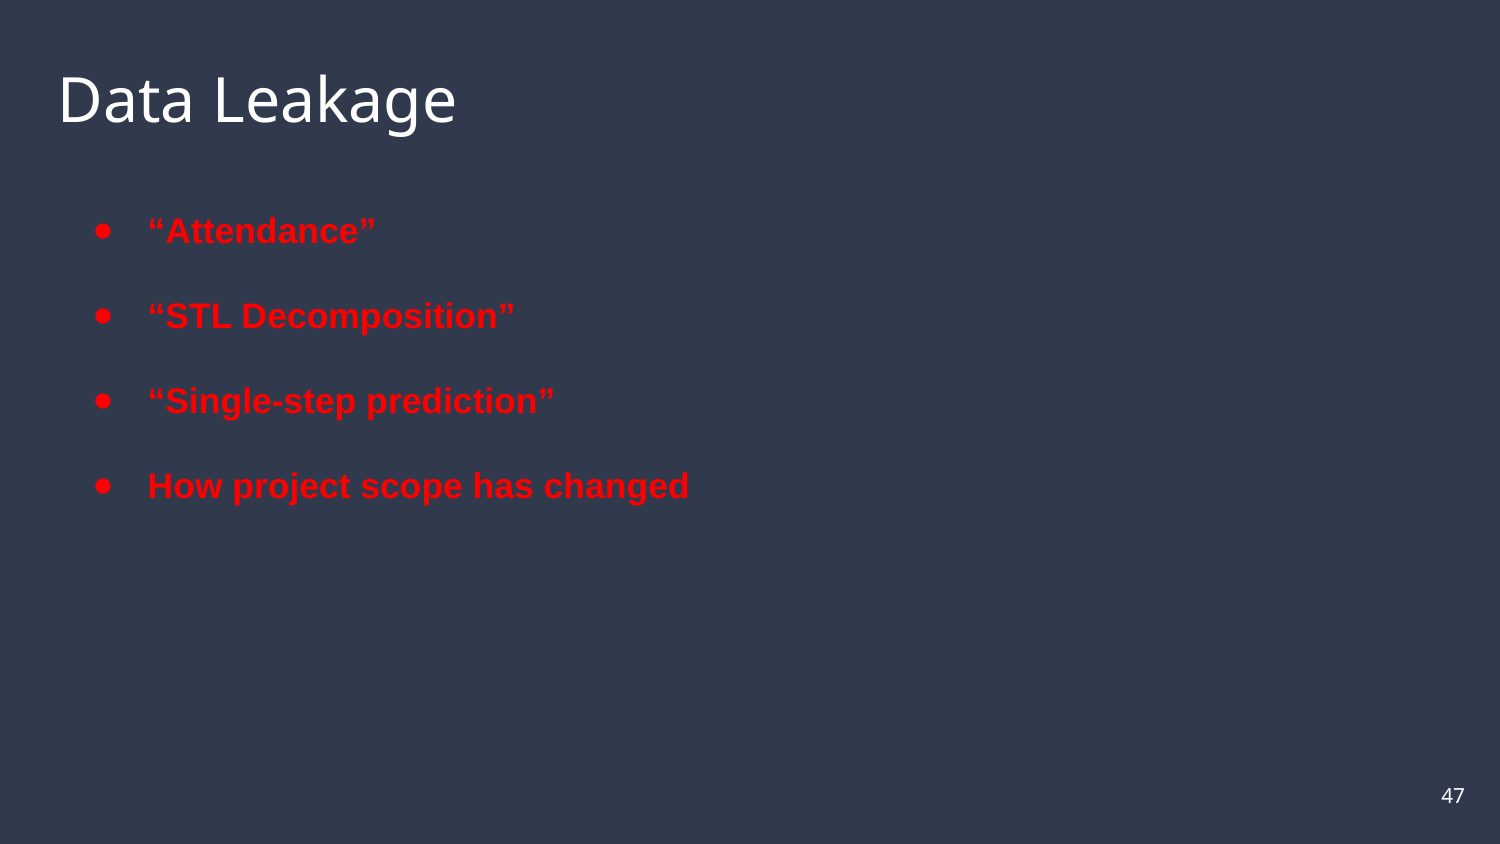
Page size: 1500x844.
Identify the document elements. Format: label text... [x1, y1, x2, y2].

slide_number ‹#› [1389, 764, 1480, 830]
list “Attendance” “STL Decomposition” “Single-step prediction” How project scope has changed [57, 150, 1359, 682]
title Data Leakage [42, 36, 919, 151]
